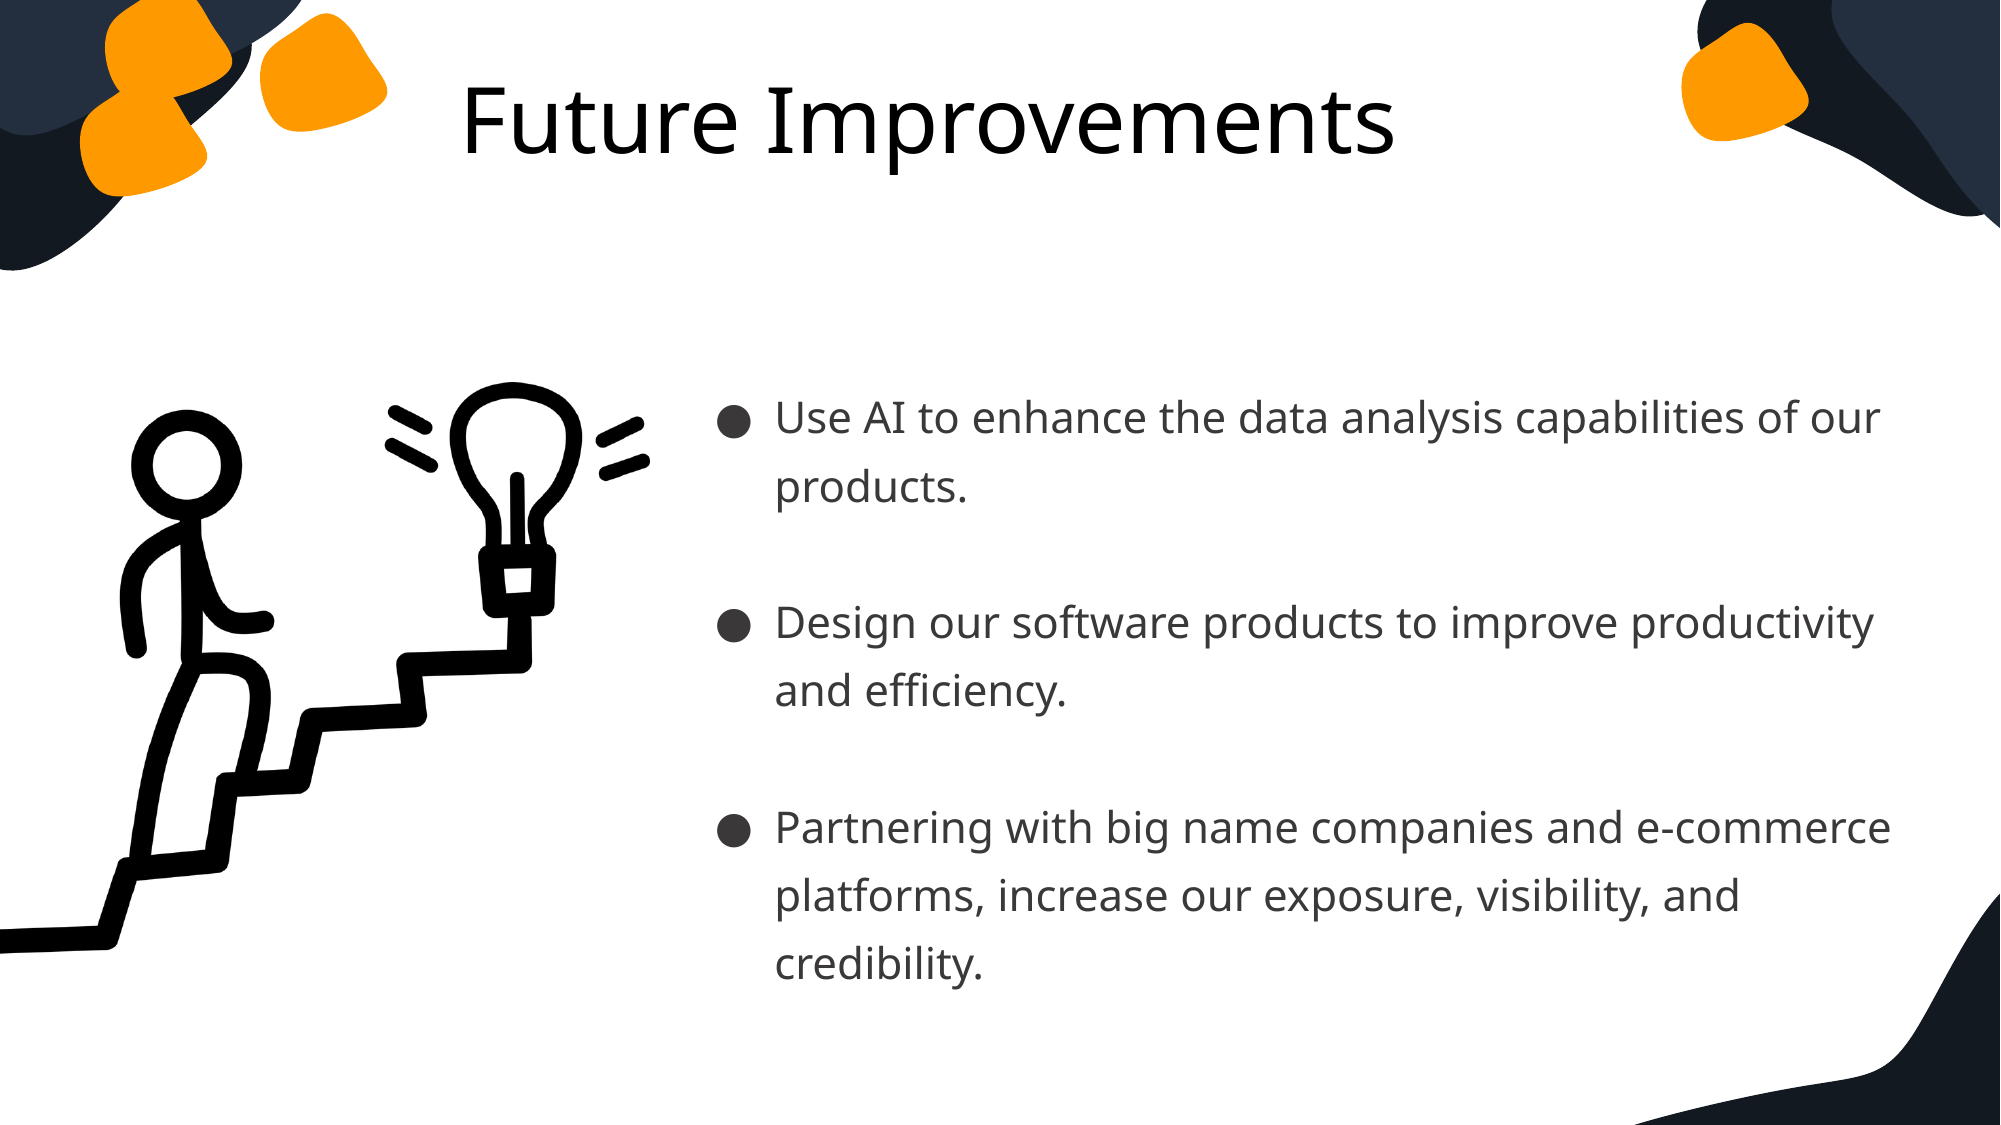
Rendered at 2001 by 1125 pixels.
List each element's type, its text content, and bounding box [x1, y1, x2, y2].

picture [0, 381, 650, 962]
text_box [1690, 0, 2000, 322]
text_box Use AI to enhance the data analysis capabilities of our products. Design our software products to improve productivity and efficiency. Partnering with big name companies and e-commerce platforms, increase our exposure, visibility, and credibility. [684, 366, 1913, 996]
text_box [340, 18, 388, 125]
text_box [1634, 893, 2000, 1125]
text_box Future Improvements [340, 54, 1616, 180]
text_box [1681, 67, 1685, 110]
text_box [0, 0, 335, 311]
